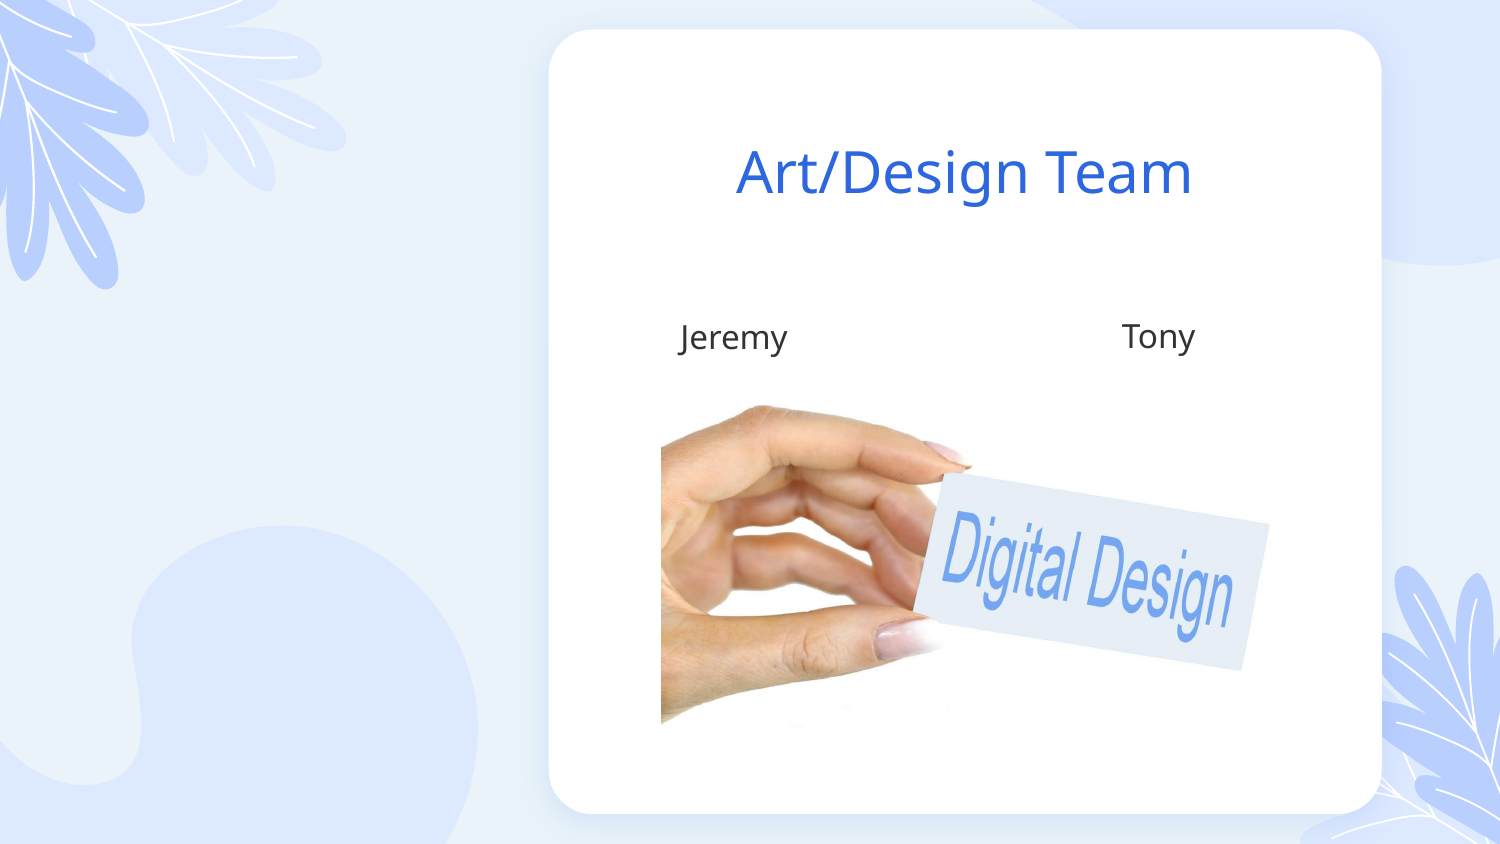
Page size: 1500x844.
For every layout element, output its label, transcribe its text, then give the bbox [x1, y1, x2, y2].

title Art/Design Team [600, 120, 1330, 258]
picture [661, 388, 1280, 735]
text_box Tony [1063, 300, 1231, 366]
subtitle Jeremy [600, 300, 854, 366]
